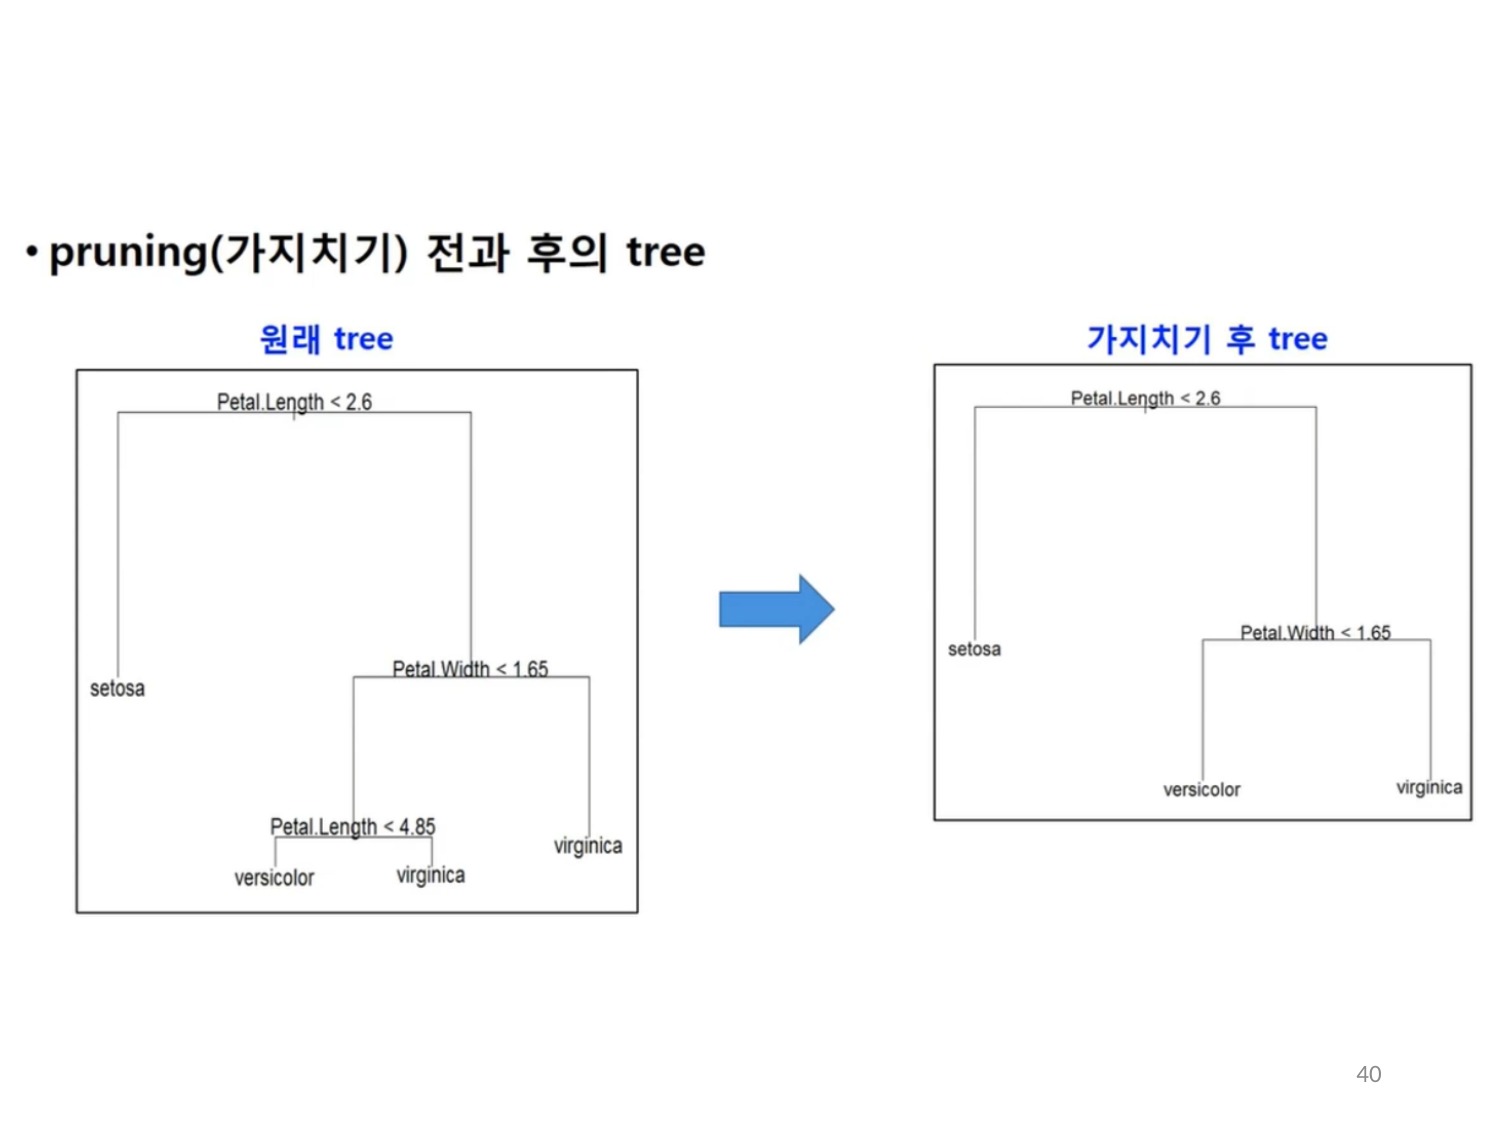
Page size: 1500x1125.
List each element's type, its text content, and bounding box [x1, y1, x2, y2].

picture [17, 226, 1491, 926]
slide_number 40 [1059, 1042, 1397, 1103]
